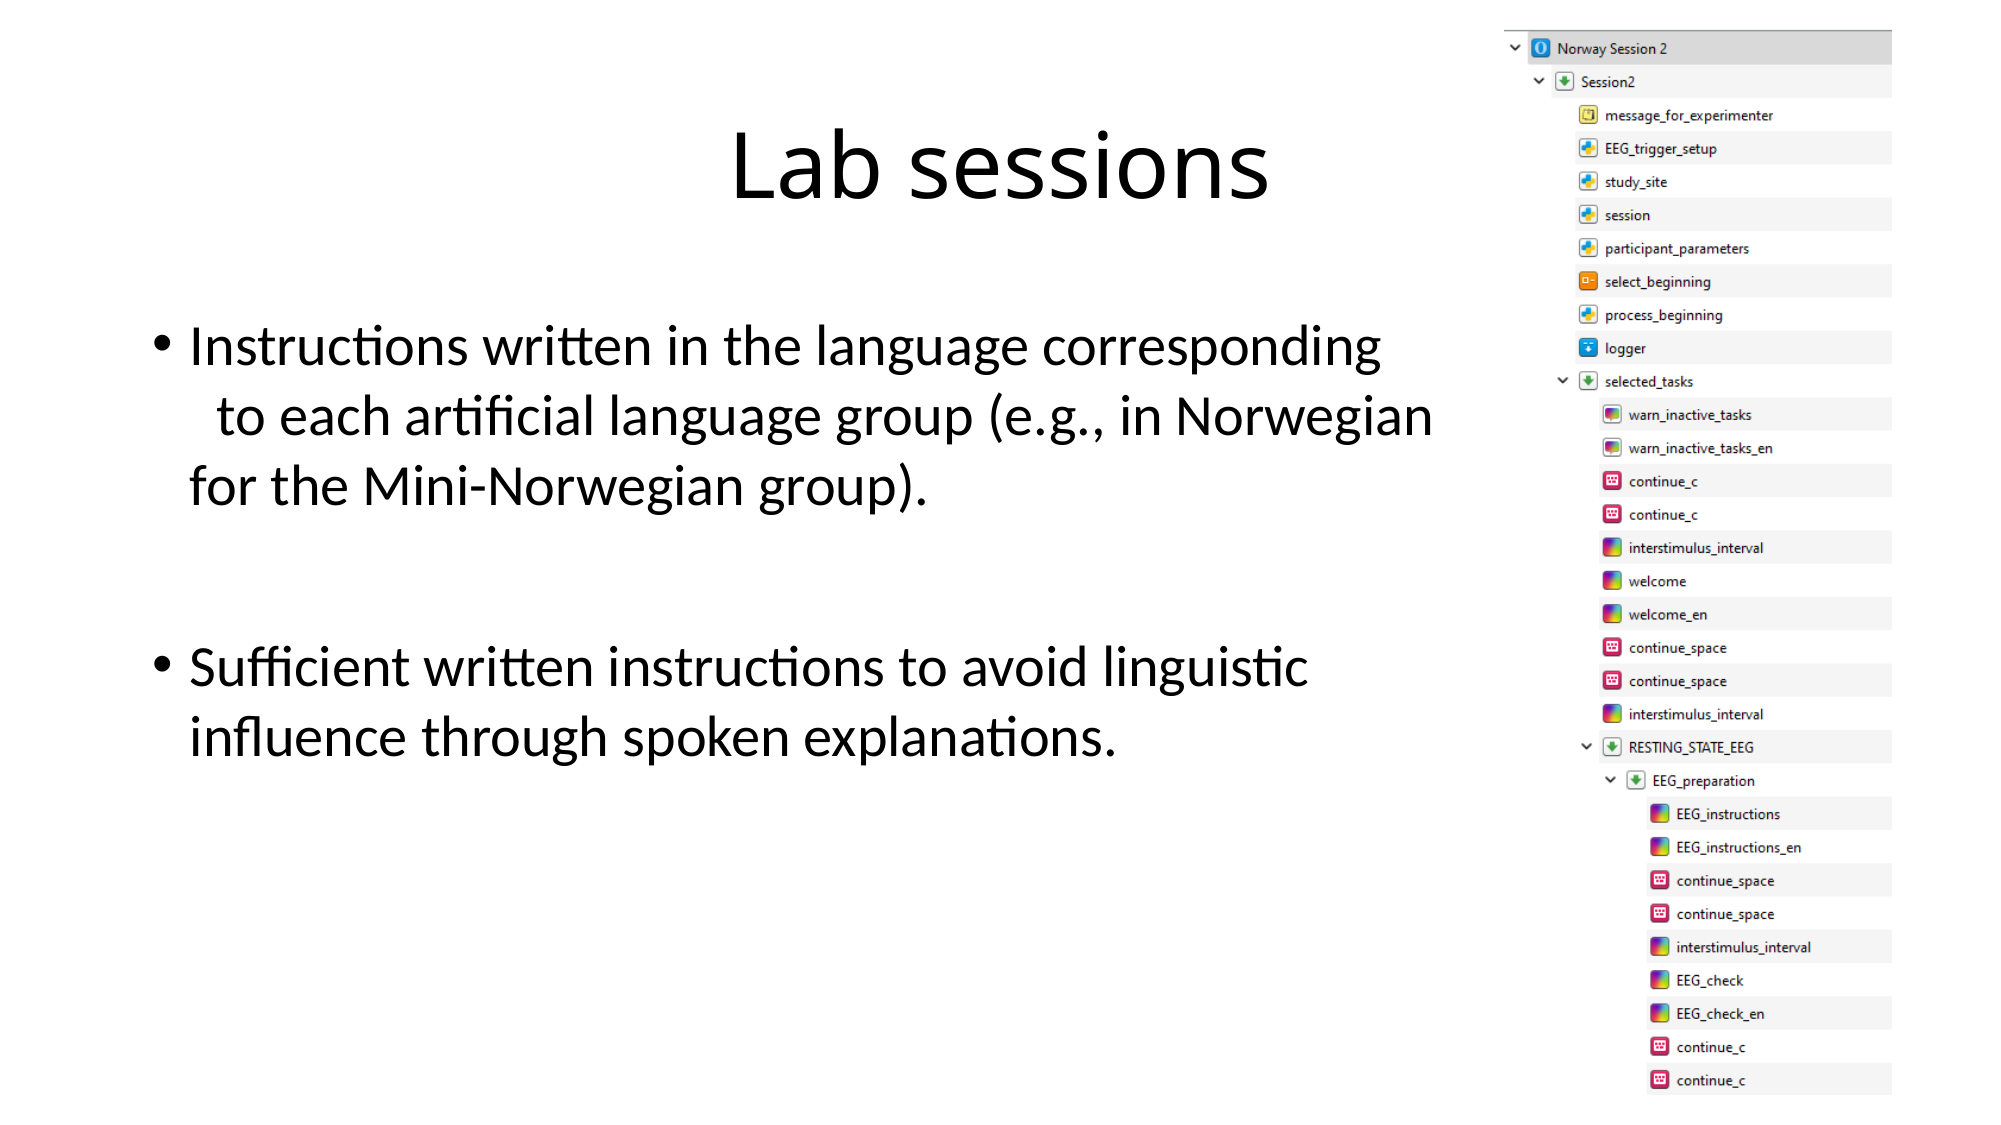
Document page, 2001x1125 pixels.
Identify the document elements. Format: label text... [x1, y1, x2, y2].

list Instructions written in the language corresponding to each artificial language group (e.g., in Norwegian for the Mini-Norwegian group). Sufficient written instructions to avoid linguistic influence through spoken explanations. [137, 299, 1504, 1014]
picture [1504, 29, 1892, 1095]
title Lab sessions [137, 59, 1504, 278]
